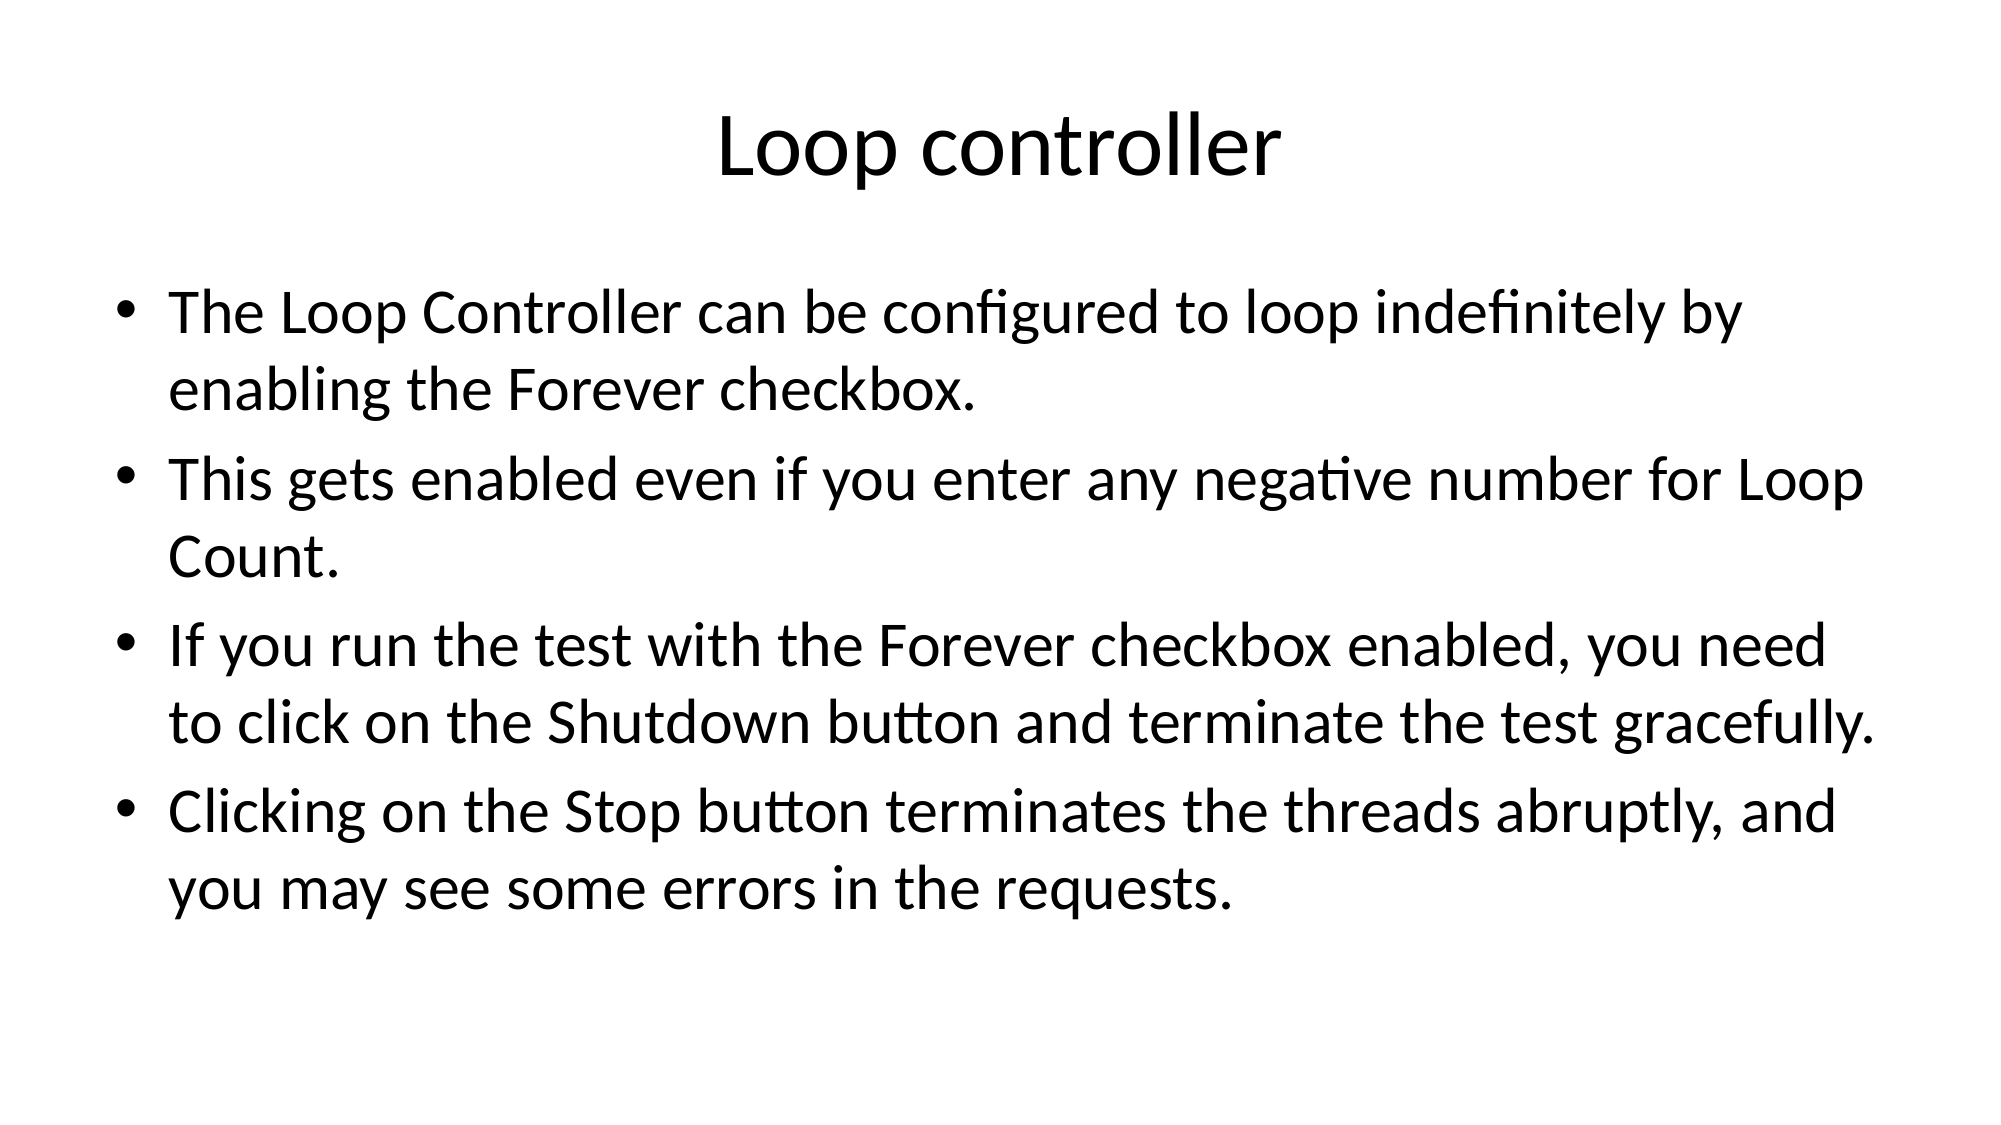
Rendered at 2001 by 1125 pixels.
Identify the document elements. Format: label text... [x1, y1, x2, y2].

title Loop controller [99, 45, 1900, 233]
list The Loop Controller can be configured to loop indefinitely by enabling the Forever checkbox. This gets enabled even if you enter any negative number for Loop Count. If you run the test with the Forever checkbox enabled, you need to click on the Shutdown button and terminate the test gracefully. Clicking on the Stop button terminates the threads abruptly, and you may see some errors in the requests. [99, 262, 1900, 1005]
